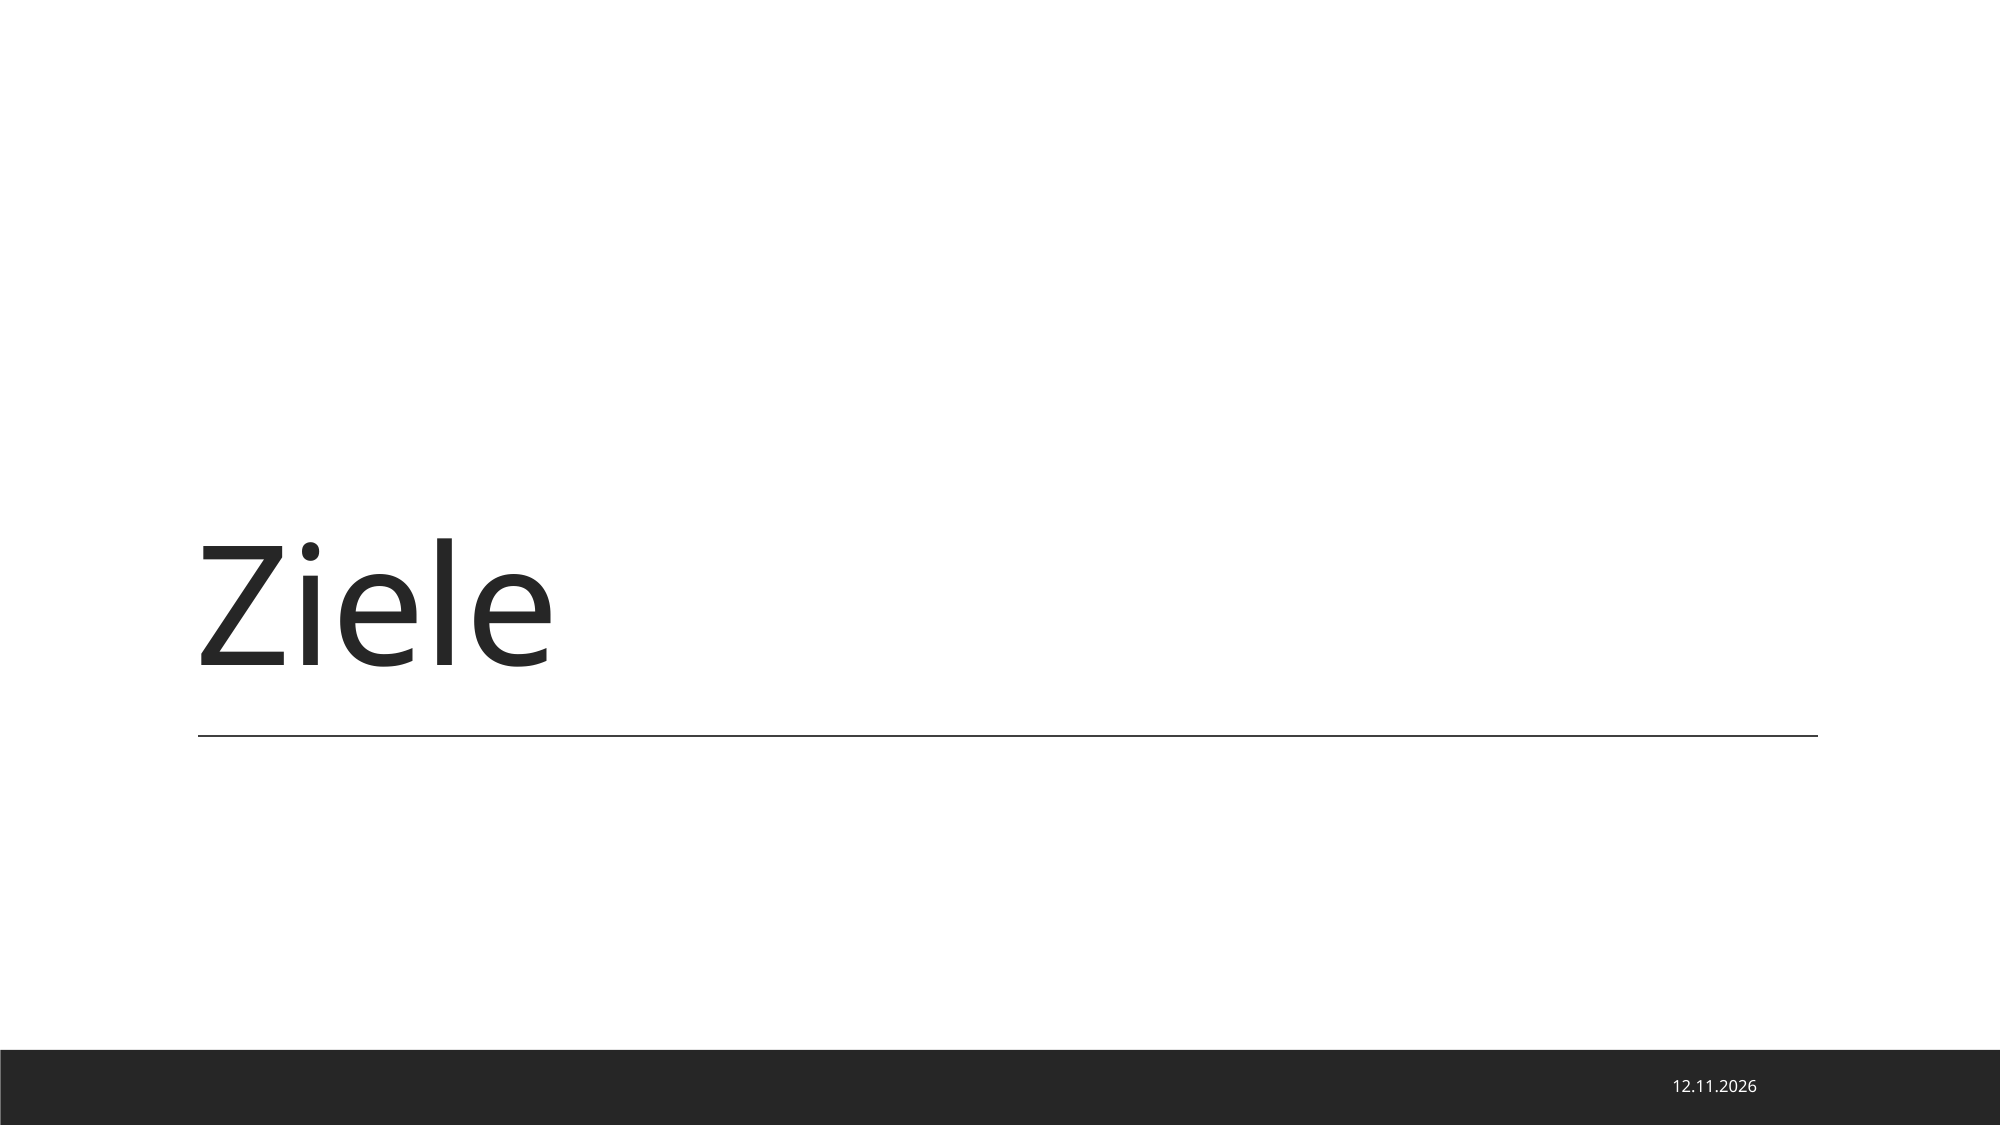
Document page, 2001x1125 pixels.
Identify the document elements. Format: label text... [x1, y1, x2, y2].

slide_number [1348, 1057, 1773, 1118]
title Ziele [180, 124, 1830, 710]
